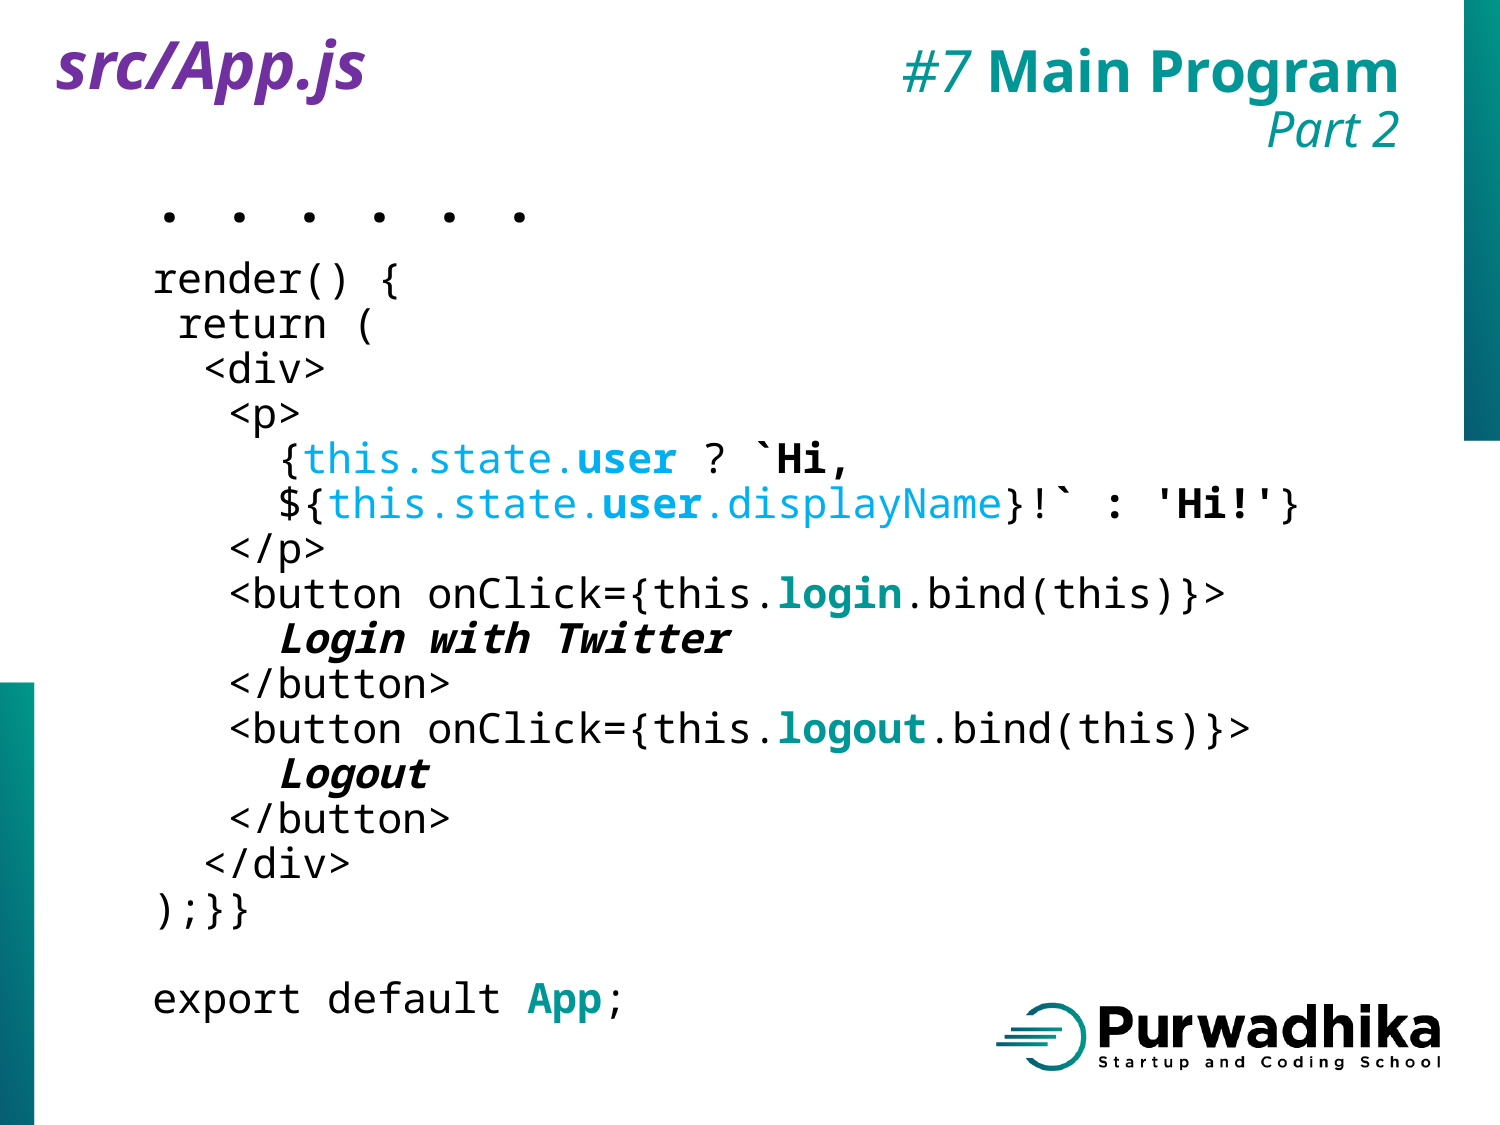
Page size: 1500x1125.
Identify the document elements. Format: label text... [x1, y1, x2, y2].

text_box . . . . . . render() { return ( <div> <p> {this.state.user ? `Hi, ${this.state.user.displayName}!` : 'Hi!'} </p> <button onClick={this.login.bind(this)}> Login with Twitter </button> <button onClick={this.logout.bind(this)}> Logout </button> </div> );}} export default App; [137, 164, 1500, 1077]
text_box src/App.js [12, 6, 412, 131]
picture [0, 0, 1500, 1125]
text_box #7 Main Program Part 2 [497, 9, 1416, 164]
